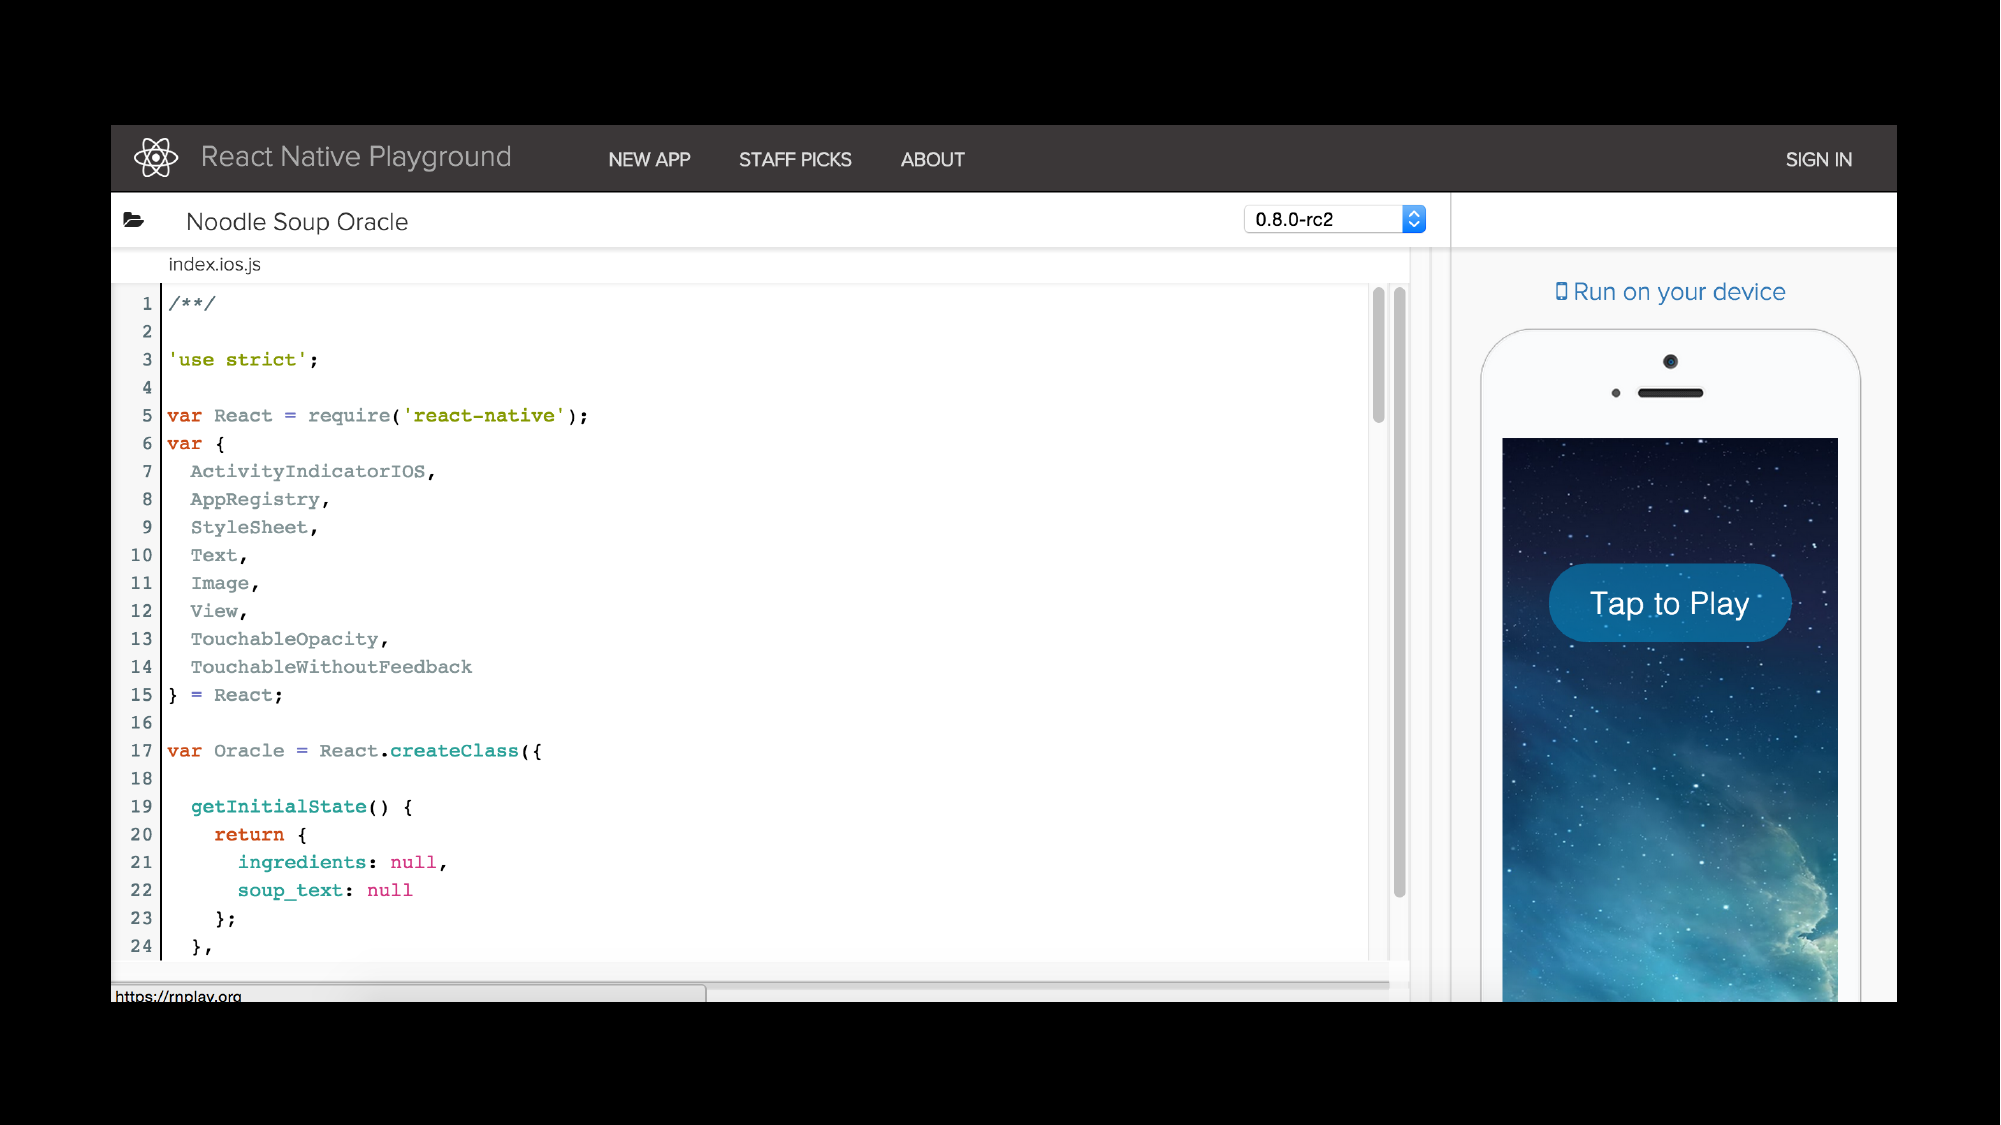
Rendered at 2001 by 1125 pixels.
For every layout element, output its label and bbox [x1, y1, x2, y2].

picture [111, 125, 1897, 1003]
